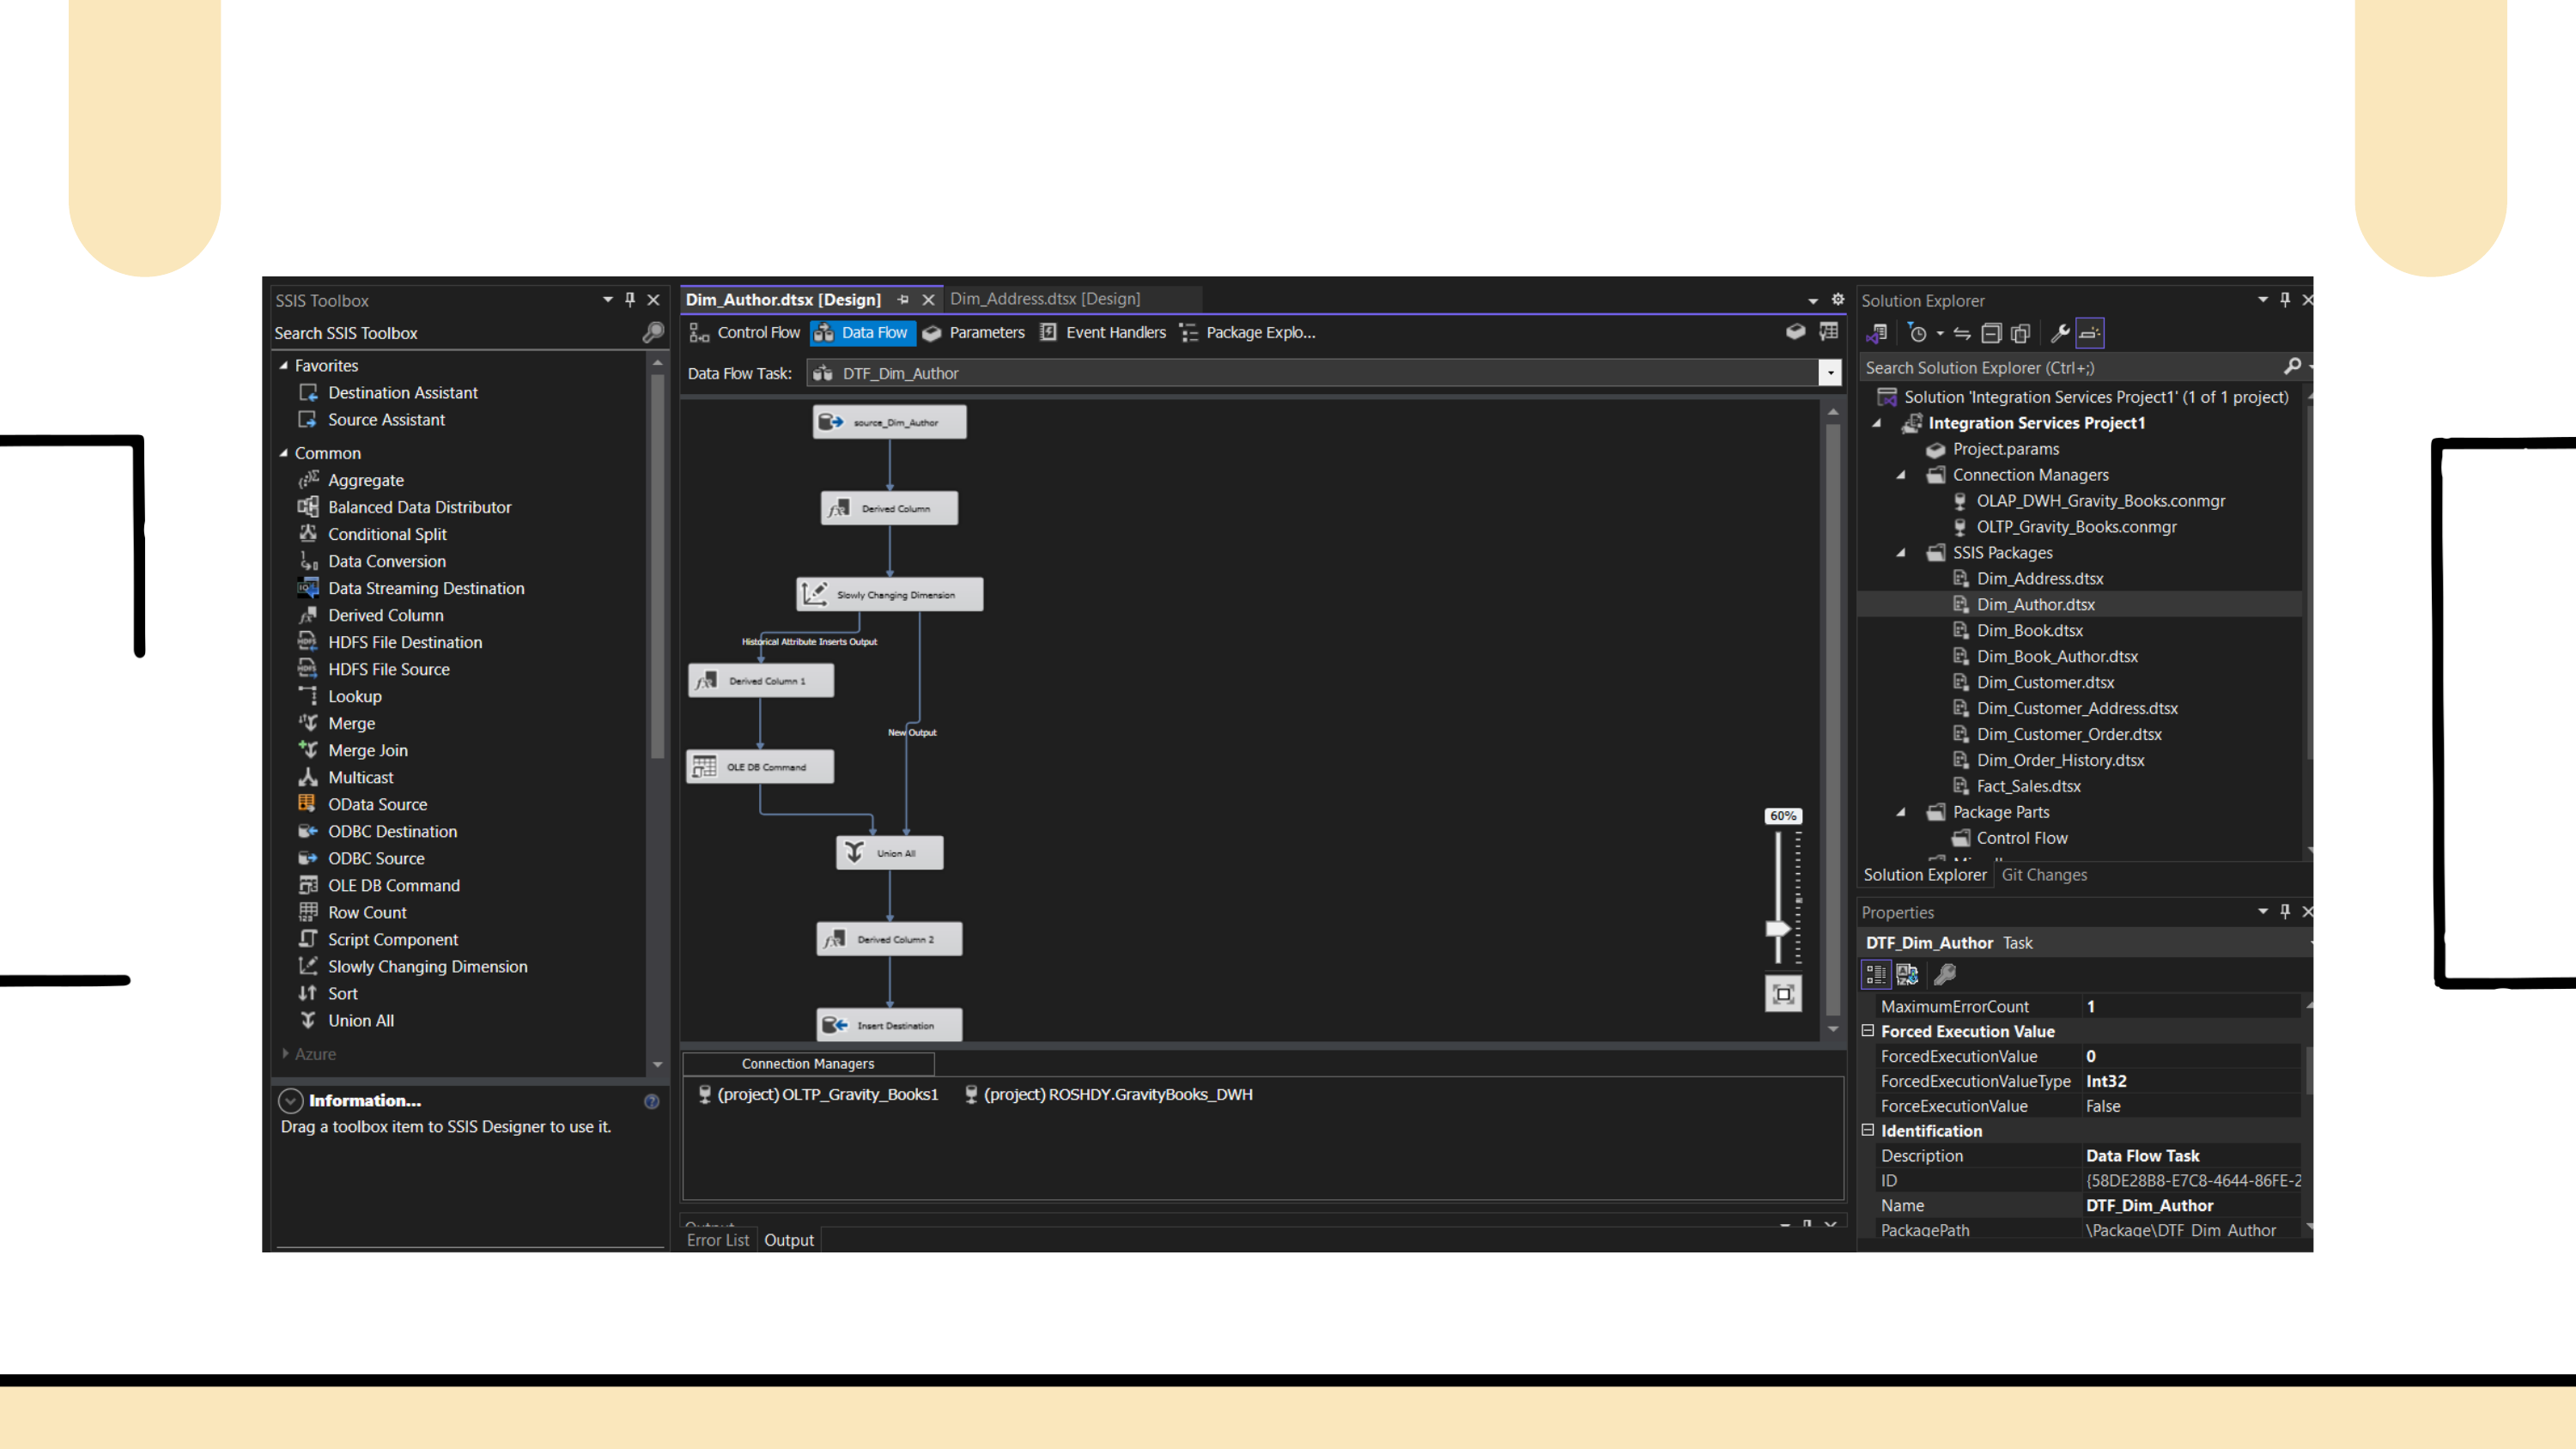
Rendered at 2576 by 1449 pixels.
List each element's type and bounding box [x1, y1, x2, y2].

text_box [2354, 0, 2508, 277]
text_box [68, 0, 222, 277]
text_box [0, 1379, 2576, 1449]
text_box [262, 276, 2314, 1252]
text_box [2431, 434, 2576, 990]
text_box [0, 434, 146, 990]
